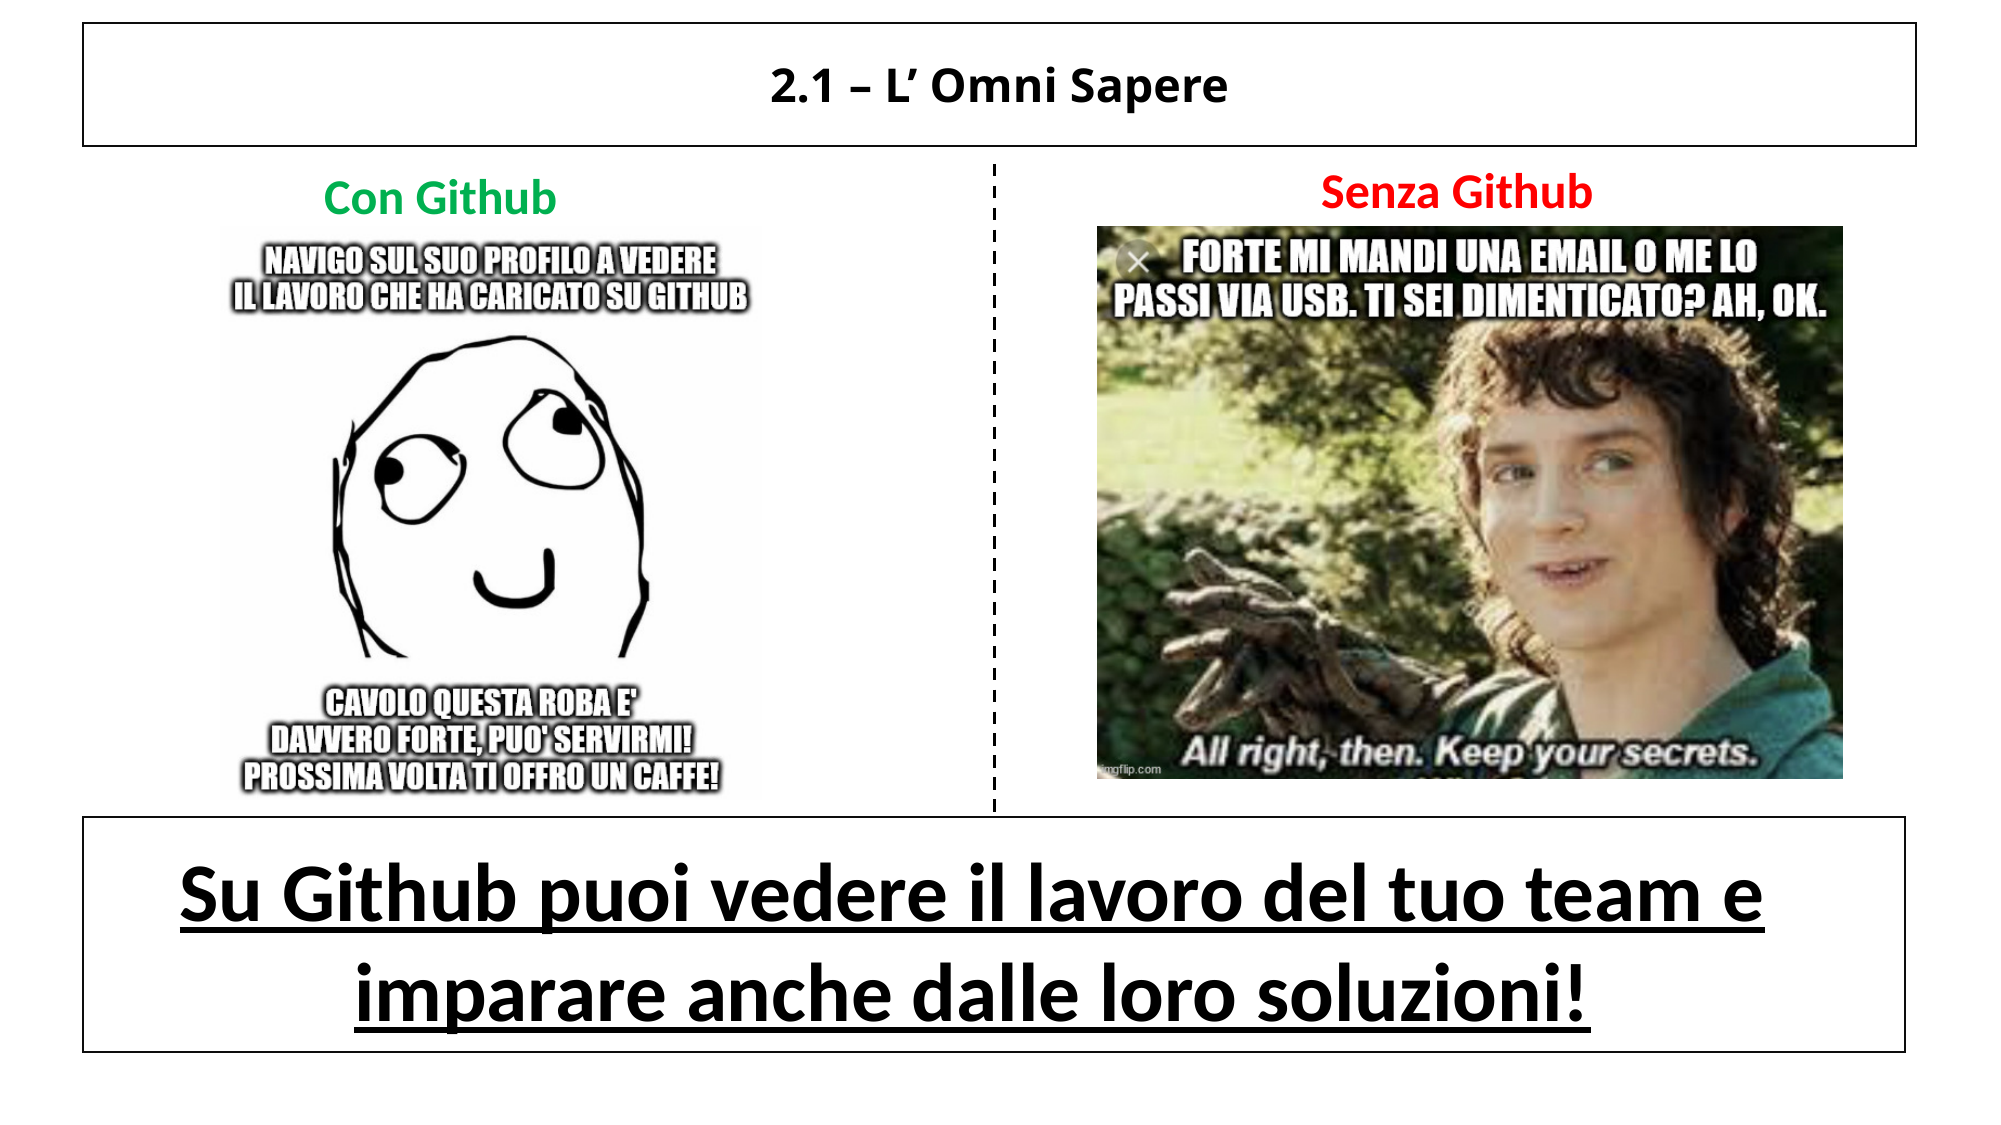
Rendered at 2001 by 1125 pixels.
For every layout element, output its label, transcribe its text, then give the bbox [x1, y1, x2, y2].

picture [1097, 226, 1843, 779]
title 2.1 – L’ Omni Sapere [117, 53, 1883, 121]
text_box Senza Github [1306, 151, 1799, 226]
text_box [82, 816, 1906, 1053]
text_box [82, 22, 1917, 147]
picture [220, 226, 762, 800]
text_box Su Github puoi vedere il lavoro del tuo team e imparare anche dalle loro soluzioni! [146, 831, 1799, 1046]
text_box Con Github [309, 157, 724, 226]
